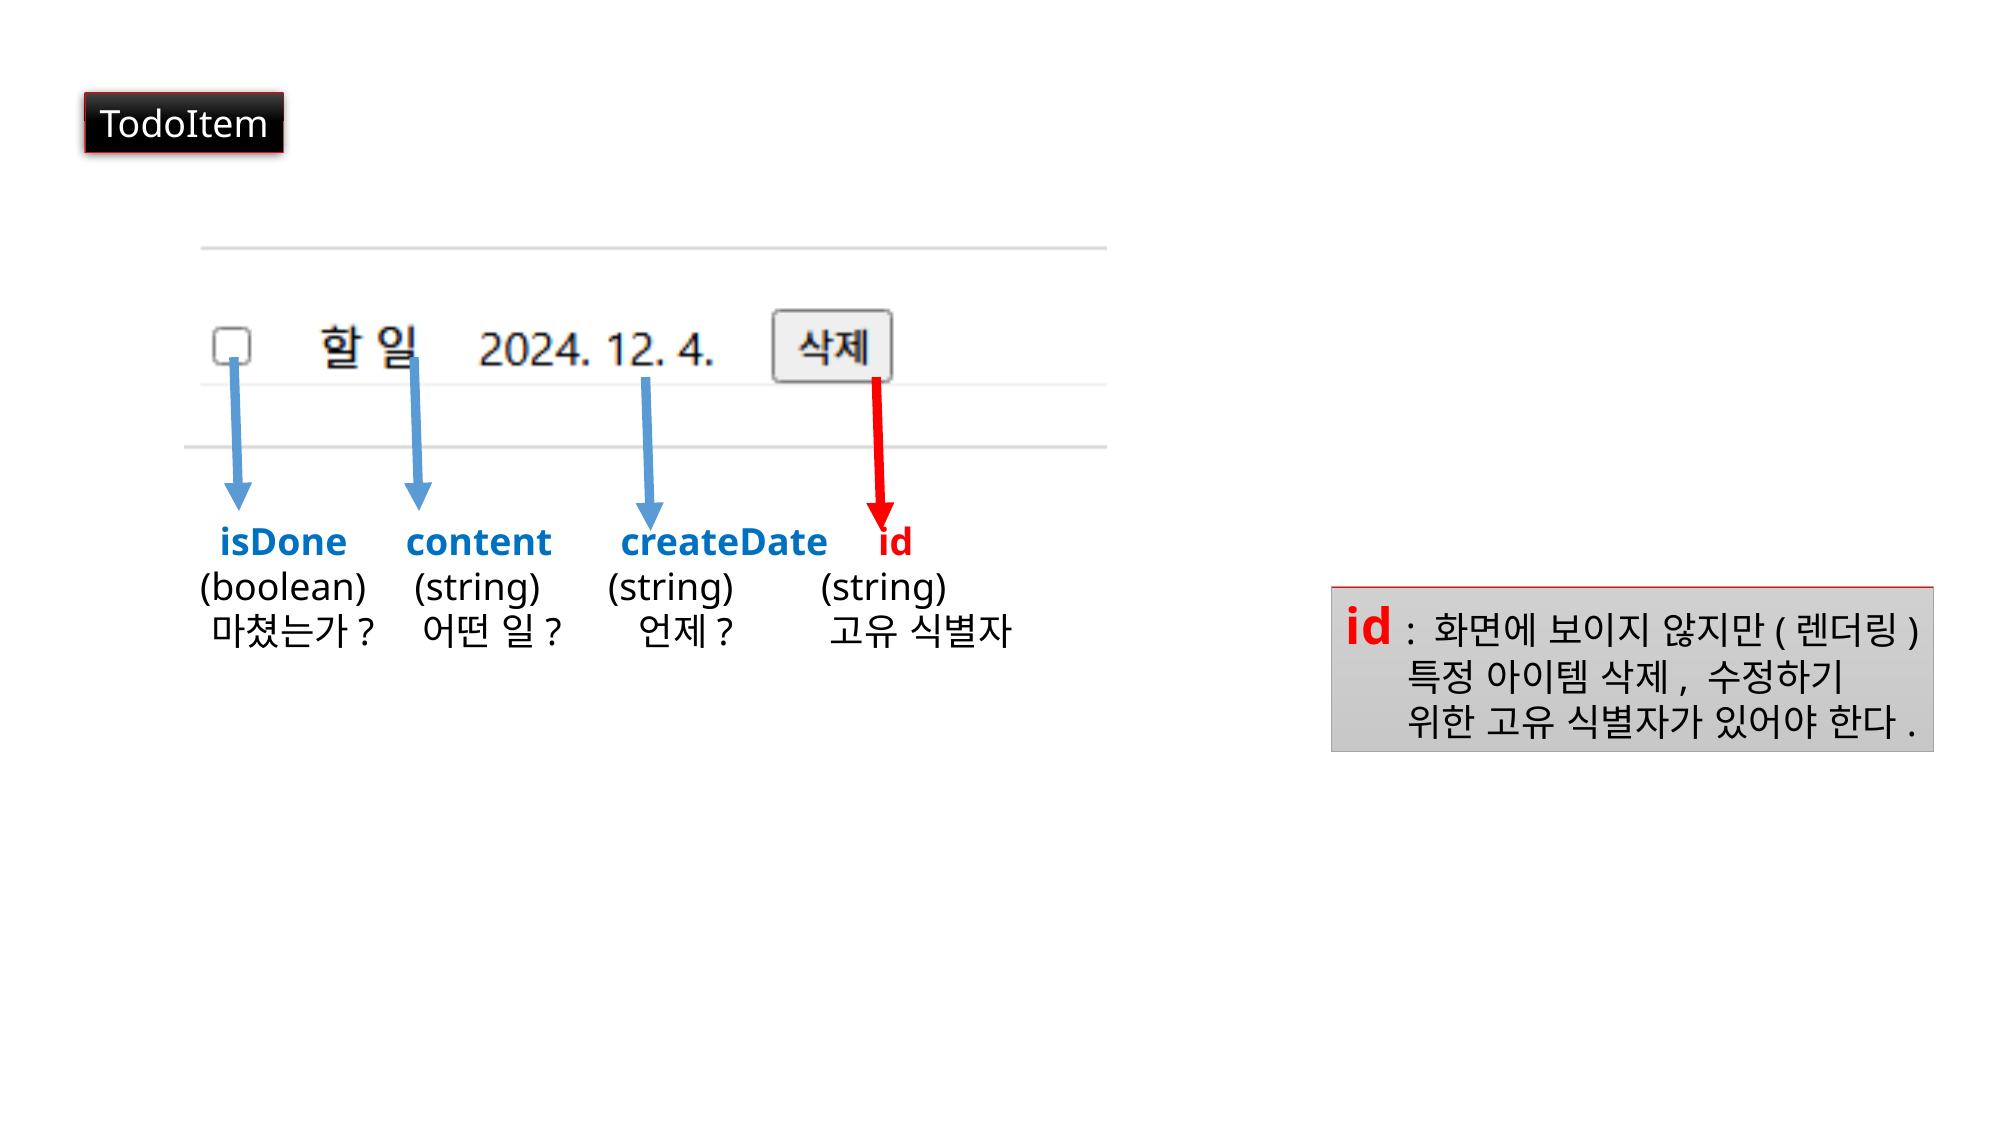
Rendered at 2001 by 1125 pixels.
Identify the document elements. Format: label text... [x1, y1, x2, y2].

text_box TodoItem [84, 92, 284, 153]
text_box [413, 357, 419, 511]
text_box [876, 377, 882, 531]
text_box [233, 357, 239, 511]
picture [184, 221, 1107, 494]
text_box id : 화면에 보이지 않지만(렌더링) 특정 아이템 삭제, 수정하기 위한 고유 식별자가 있어야 한다. [1331, 586, 1934, 752]
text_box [645, 377, 651, 531]
text_box isDone content createDate id (boolean) (string) (string) (string) 마쳤는가? 어떤 일? 언제? 고유 식별자 [156, 510, 1028, 661]
